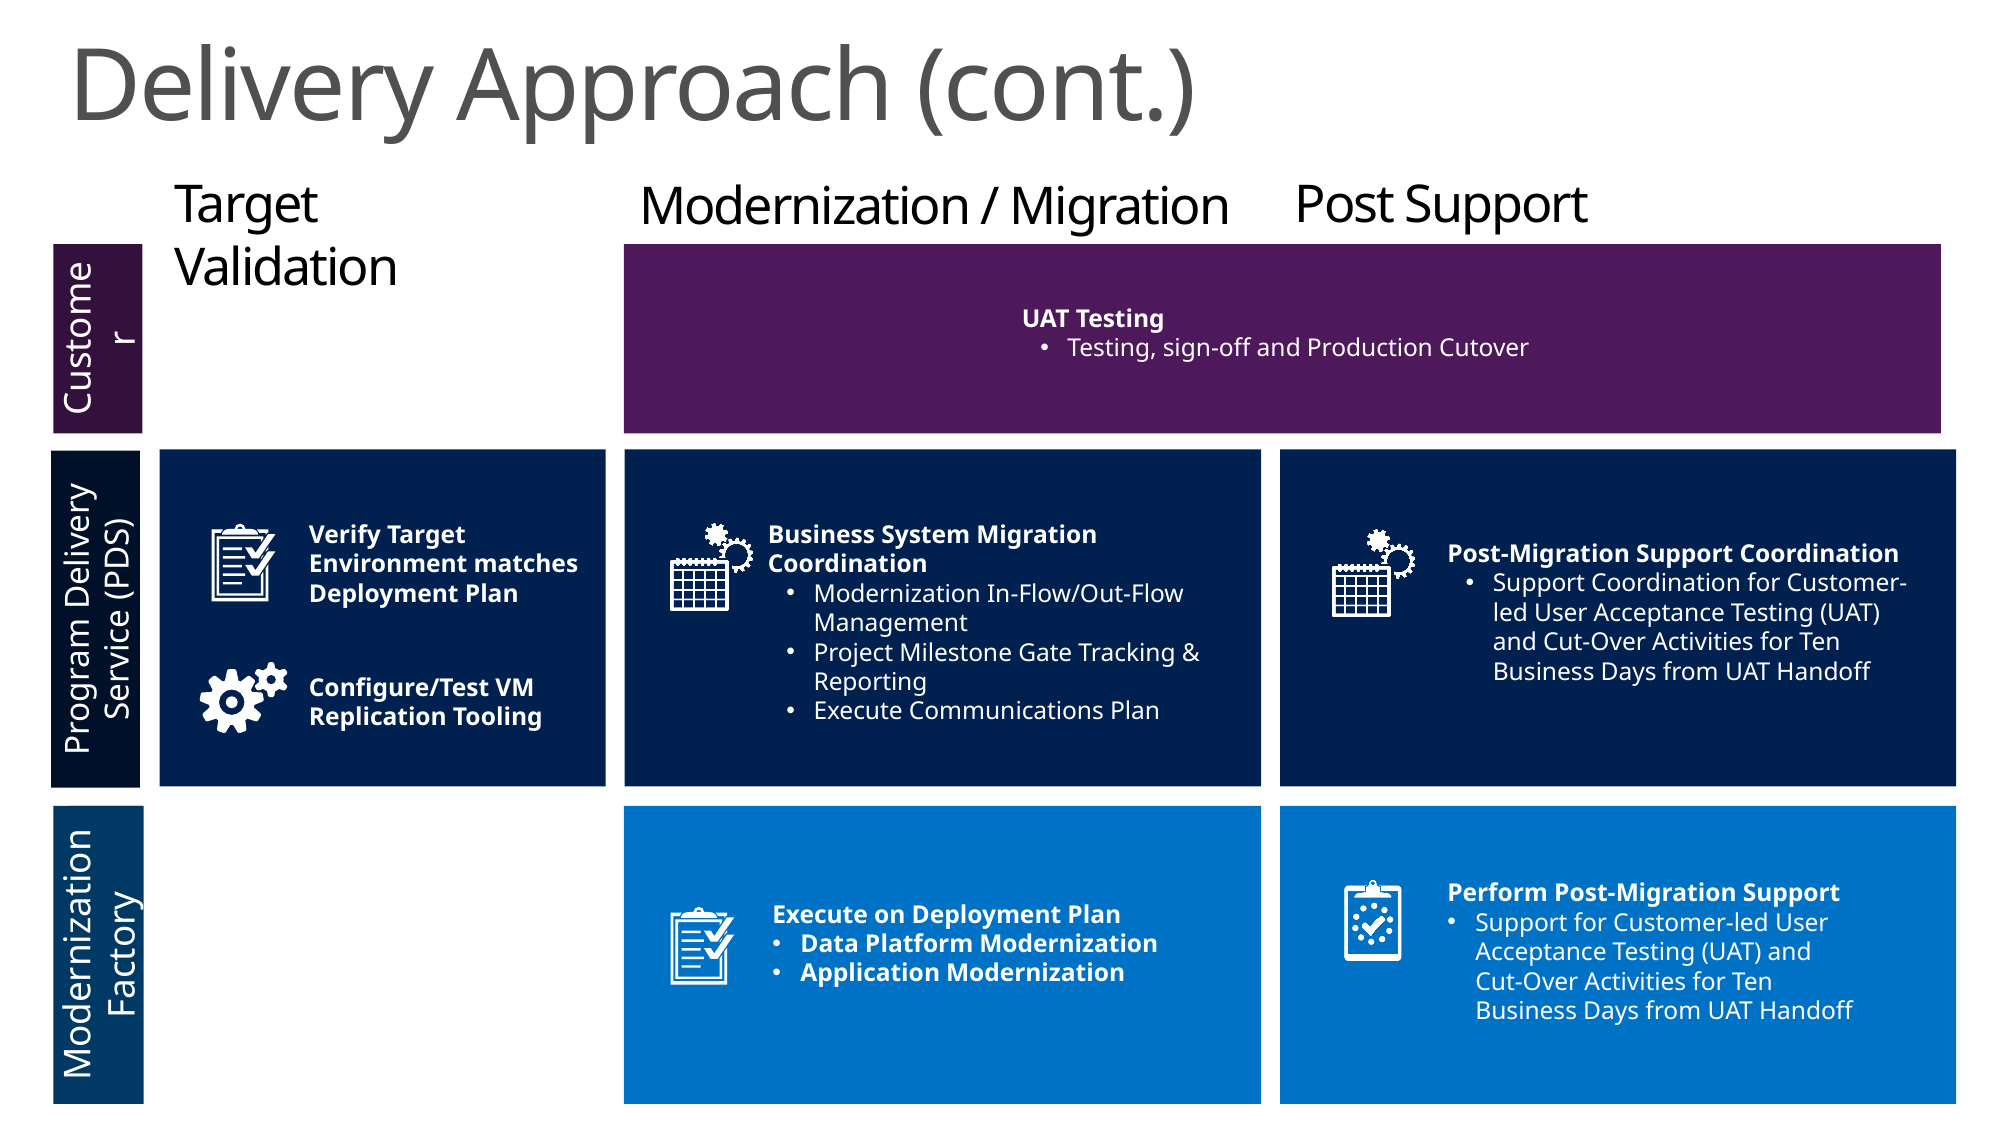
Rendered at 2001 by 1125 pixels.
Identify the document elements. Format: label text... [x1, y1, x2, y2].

text_box Program Delivery Service (PDS) [50, 450, 141, 788]
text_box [53, 805, 144, 1105]
text_box [159, 449, 606, 787]
text_box [623, 243, 1942, 434]
text_box [1279, 449, 1957, 787]
text_box Configure/Test VM Replication Tooling [294, 664, 604, 738]
text_box Perform Post-Migration Support Support for Customer-led User Acceptance Testing (UAT) and Cut-Over Activities for Ten Business Days from UAT Handoff [1432, 869, 1879, 1061]
text_box [670, 906, 735, 985]
text_box Target Validation [159, 163, 538, 304]
picture [670, 523, 753, 611]
text_box Verify Target Environment matches Deployment Plan [294, 511, 596, 615]
text_box Customer [53, 243, 143, 434]
text_box [211, 523, 276, 602]
text_box [623, 805, 1262, 1105]
text_box Post Support [1280, 167, 1895, 241]
picture [1343, 880, 1403, 963]
text_box UAT Testing Testing, sign-off and Production Cutover [1007, 295, 1602, 399]
picture [1331, 529, 1415, 617]
text_box Business System Migration Coordination Modernization In-Flow/Out-Flow Management Project Milestone Gate Tracking & Reporting Execute Communications Plan [753, 511, 1262, 732]
text_box Execute on Deployment Plan Data Platform Modernization Application Modernization [757, 891, 1195, 995]
text_box [624, 449, 1262, 787]
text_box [199, 661, 288, 734]
text_box [1279, 805, 1957, 1105]
title Delivery Approach (cont.) [44, 19, 1957, 167]
text_box Modernization / Migration [624, 167, 1262, 243]
text_box Post-Migration Support Coordination Support Coordination for Customer-led User Acceptance Testing (UAT) and Cut-Over Activities for Ten Business Days from UAT Handoff [1432, 530, 1934, 693]
